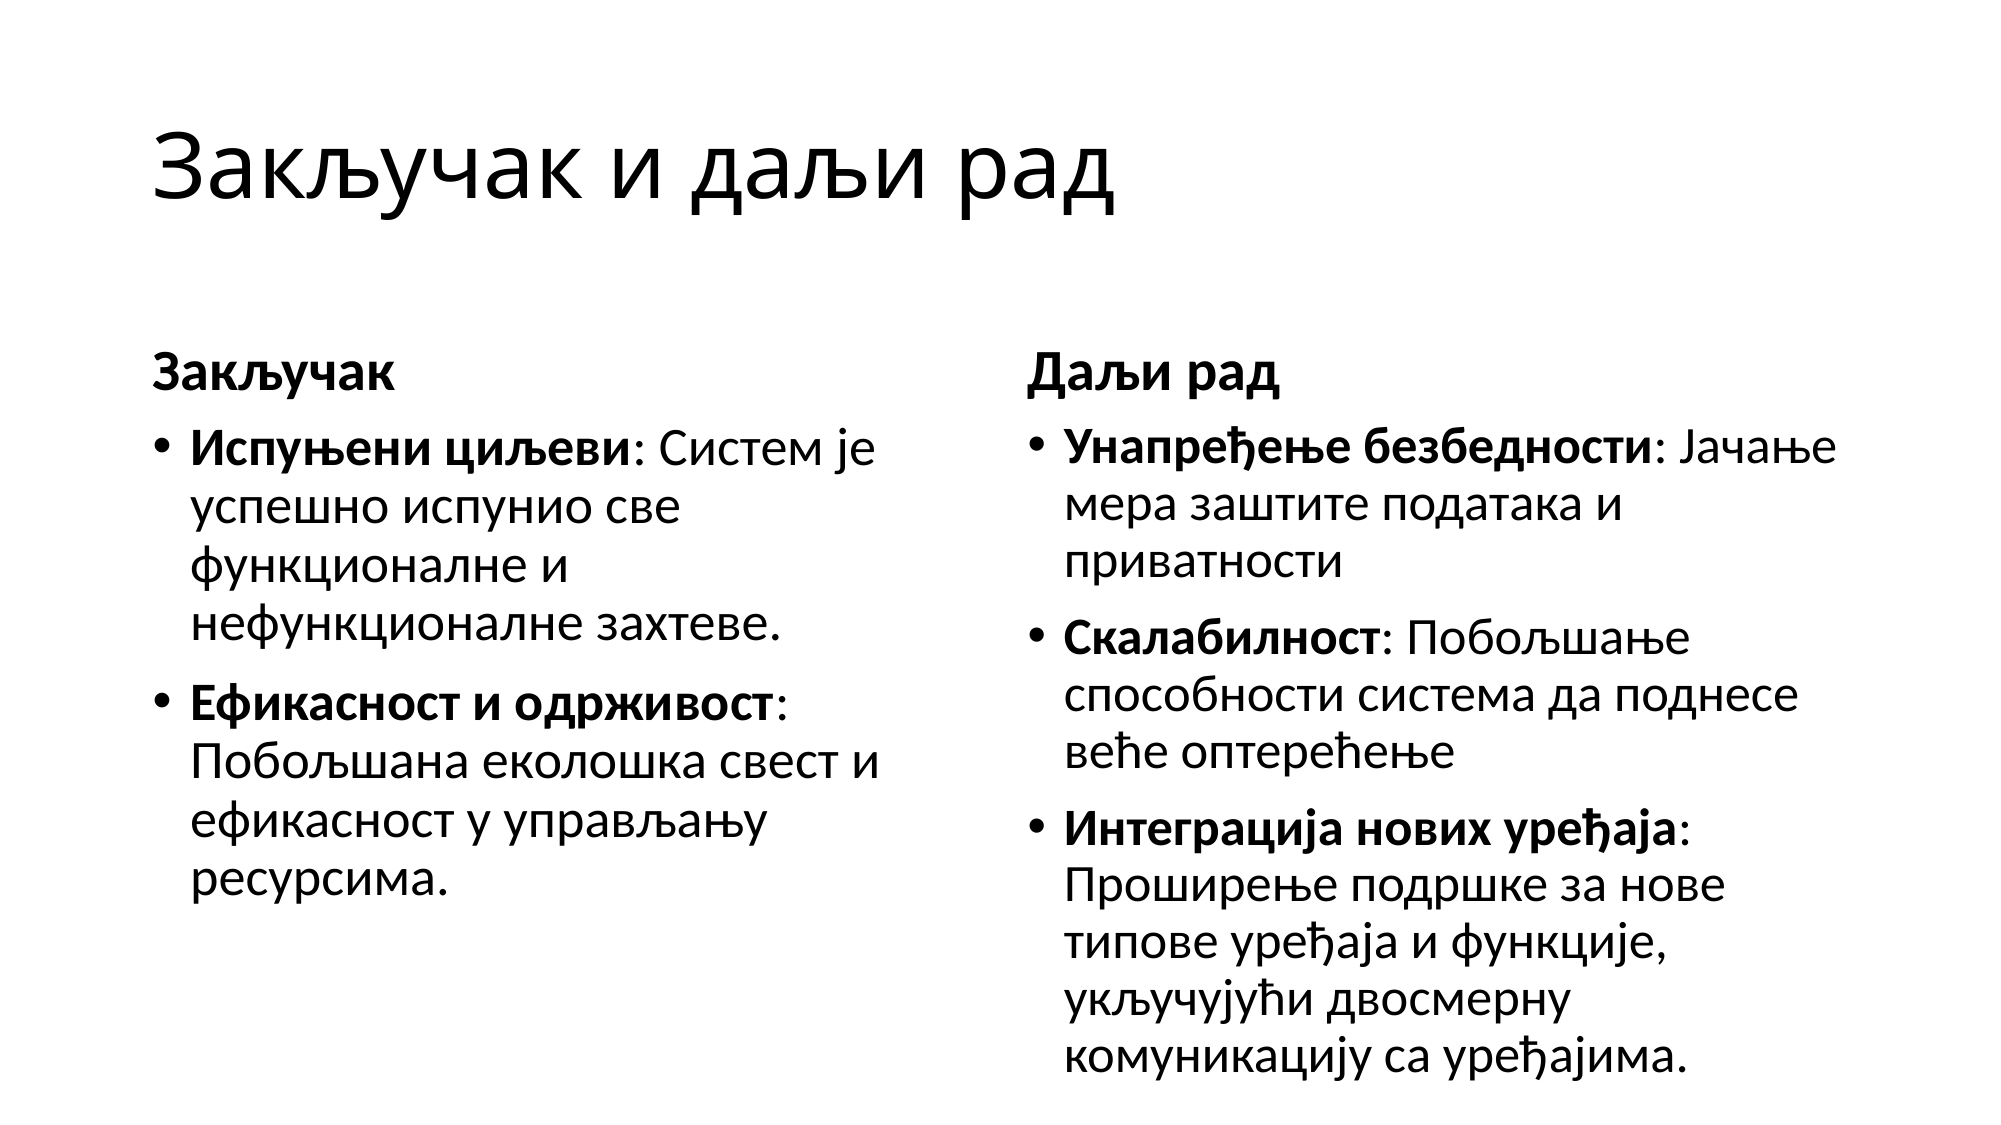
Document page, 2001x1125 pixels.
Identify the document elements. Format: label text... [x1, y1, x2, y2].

list Испуњени циљеви: Систем је успешно испунио све функционалне и нефункционалне захтеве. Ефикасност и одрживост: Побољшана еколошка свест и ефикасност у управљању ресурсима. [137, 410, 984, 1016]
title Закључак и даљи рад [137, 59, 1863, 278]
list Унапређење безбедности: Јачање мера заштите података и приватности Скалабилност: Побољшање способности система да поднесе веће оптерећење Интеграција нових уређаја: Проширење подршке за нове типове уређаја и функције, укључујући двосмерну комуникацију са уређајима. [1012, 410, 1859, 1092]
list Даљи рад [1012, 275, 1863, 411]
list Закључак [137, 275, 984, 410]
